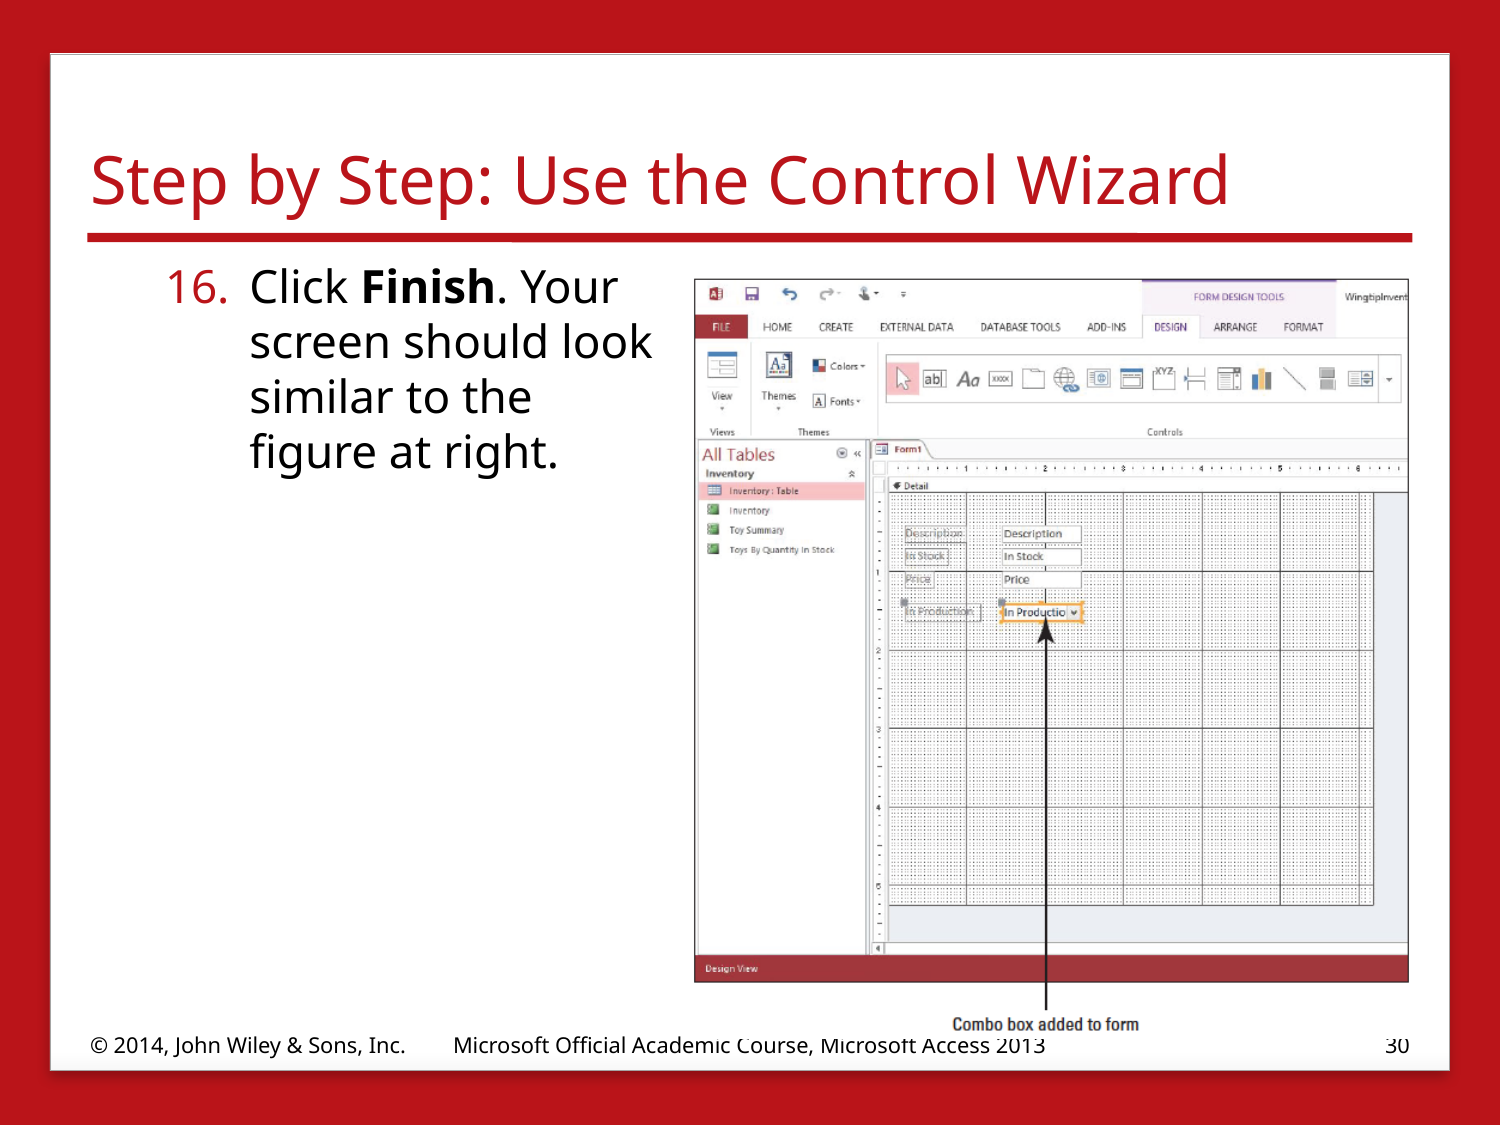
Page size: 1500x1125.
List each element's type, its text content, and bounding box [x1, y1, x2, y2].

list Click Finish. Your screen should look similar to the figure at right. [75, 249, 675, 1063]
footer Microsoft Official Academic Course, Microsoft Access 2013 [431, 1024, 1069, 1103]
slide_number 30 [1074, 1024, 1426, 1103]
slide_number © 2014, John Wiley & Sons, Inc. [74, 1024, 426, 1103]
title Step by Step: Use the Control Wizard [74, 74, 1426, 226]
picture [687, 274, 1415, 1040]
